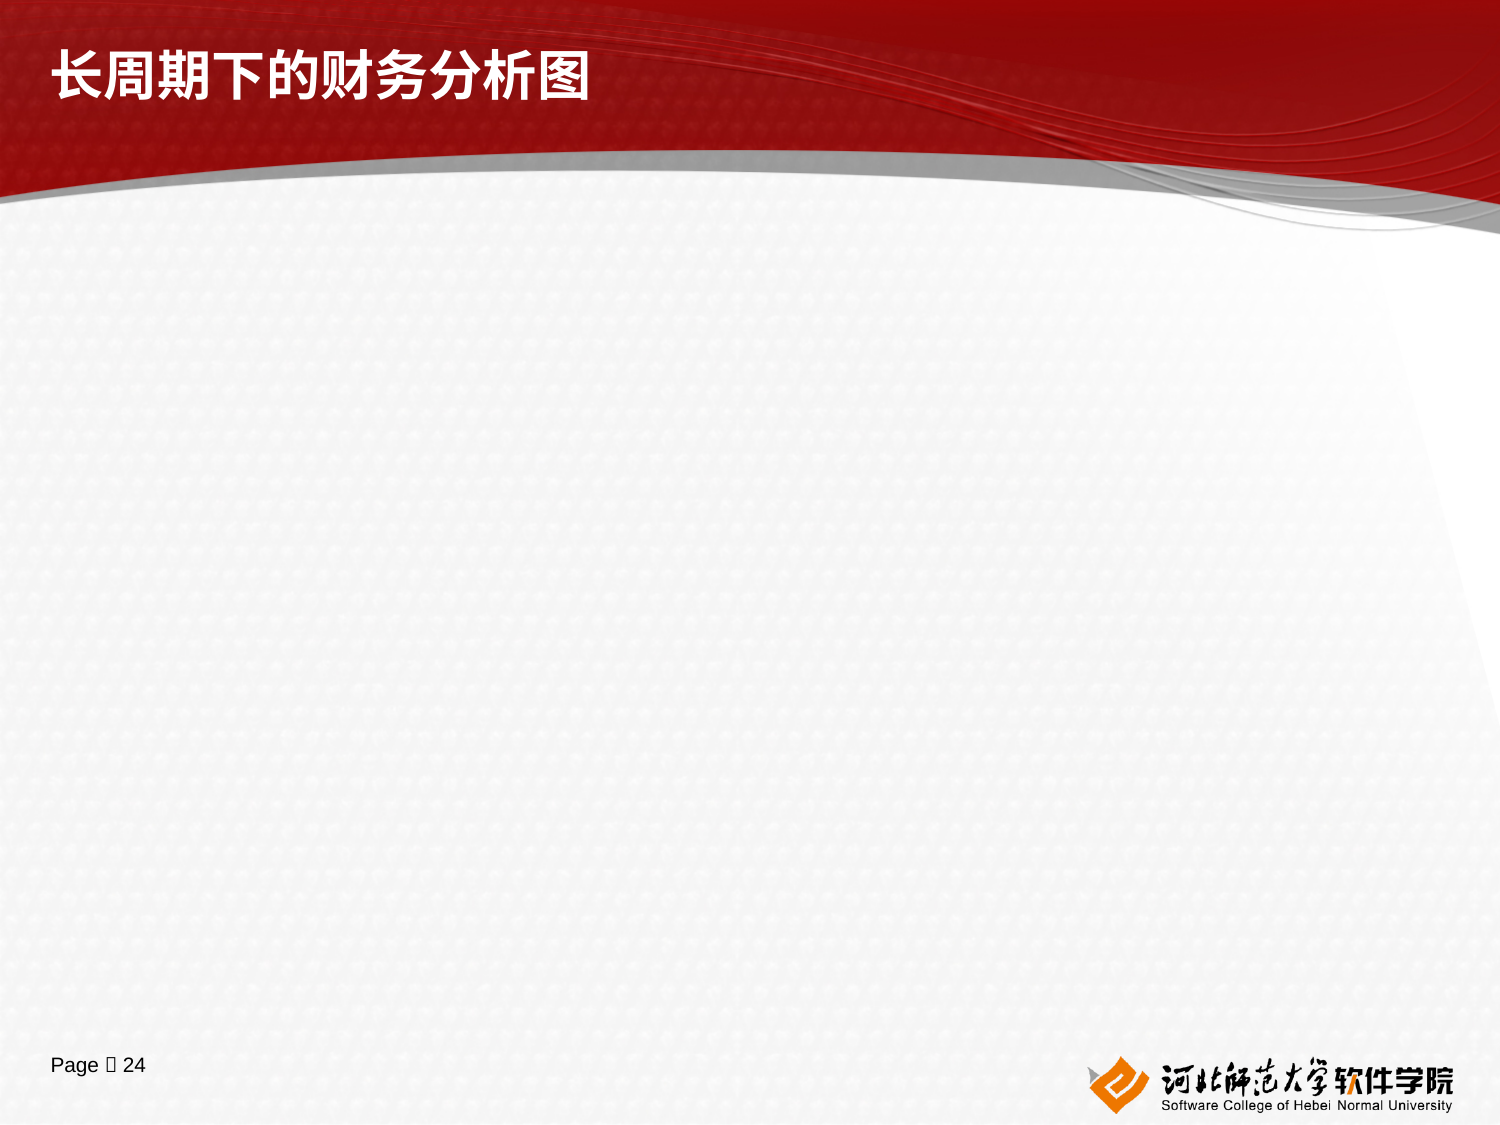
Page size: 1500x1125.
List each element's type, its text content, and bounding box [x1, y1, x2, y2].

picture [0, 0, 1500, 1125]
title 长周期下的财务分析图 [48, 41, 1448, 148]
